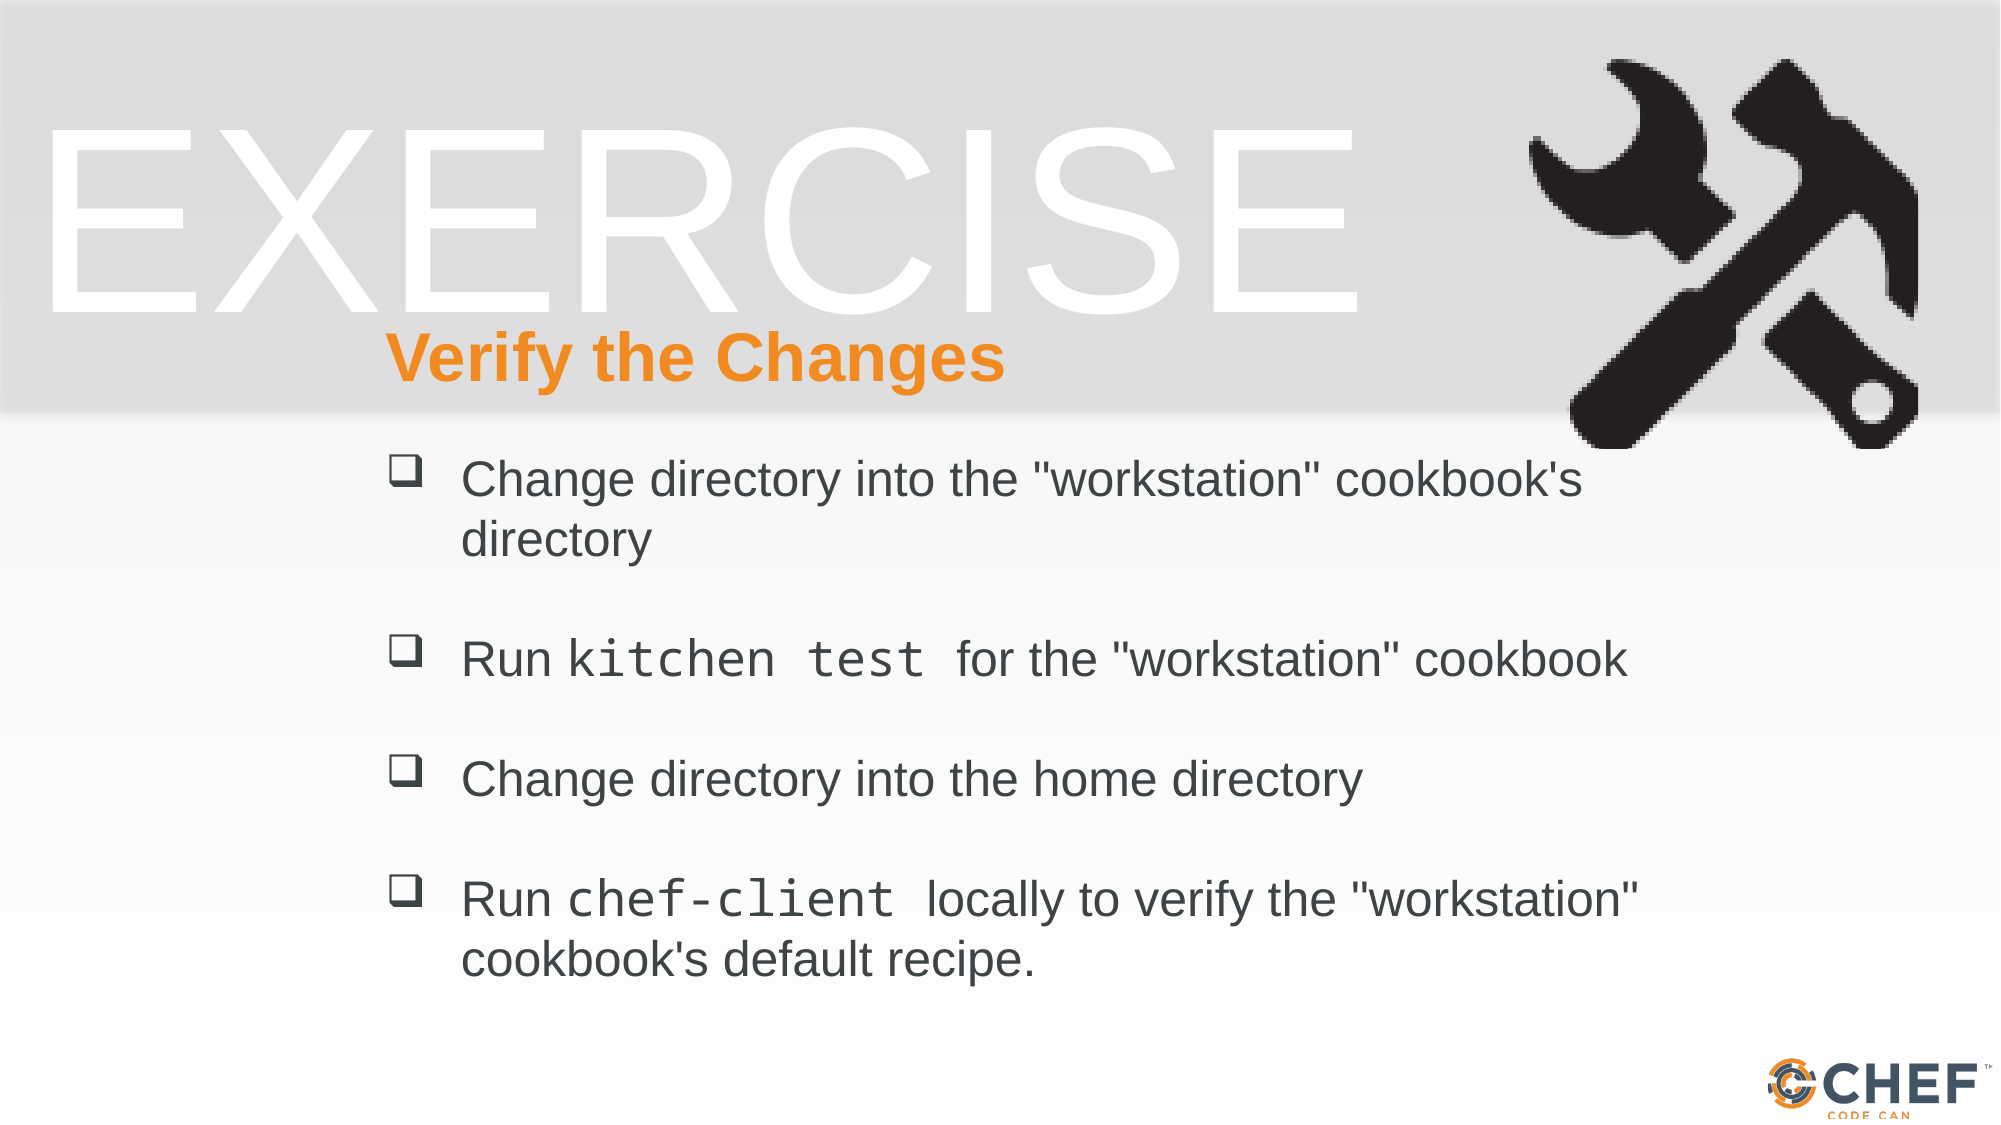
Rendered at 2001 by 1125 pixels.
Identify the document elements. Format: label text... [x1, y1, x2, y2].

title Verify the Changes [370, 307, 1721, 412]
subtitle Change directory into the "workstation" cookbook's directory Run kitchen test for the "workstation" cookbook Change directory into the home directory Run chef-client locally to verify the "workstation" cookbook's default recipe. [370, 431, 1721, 1048]
